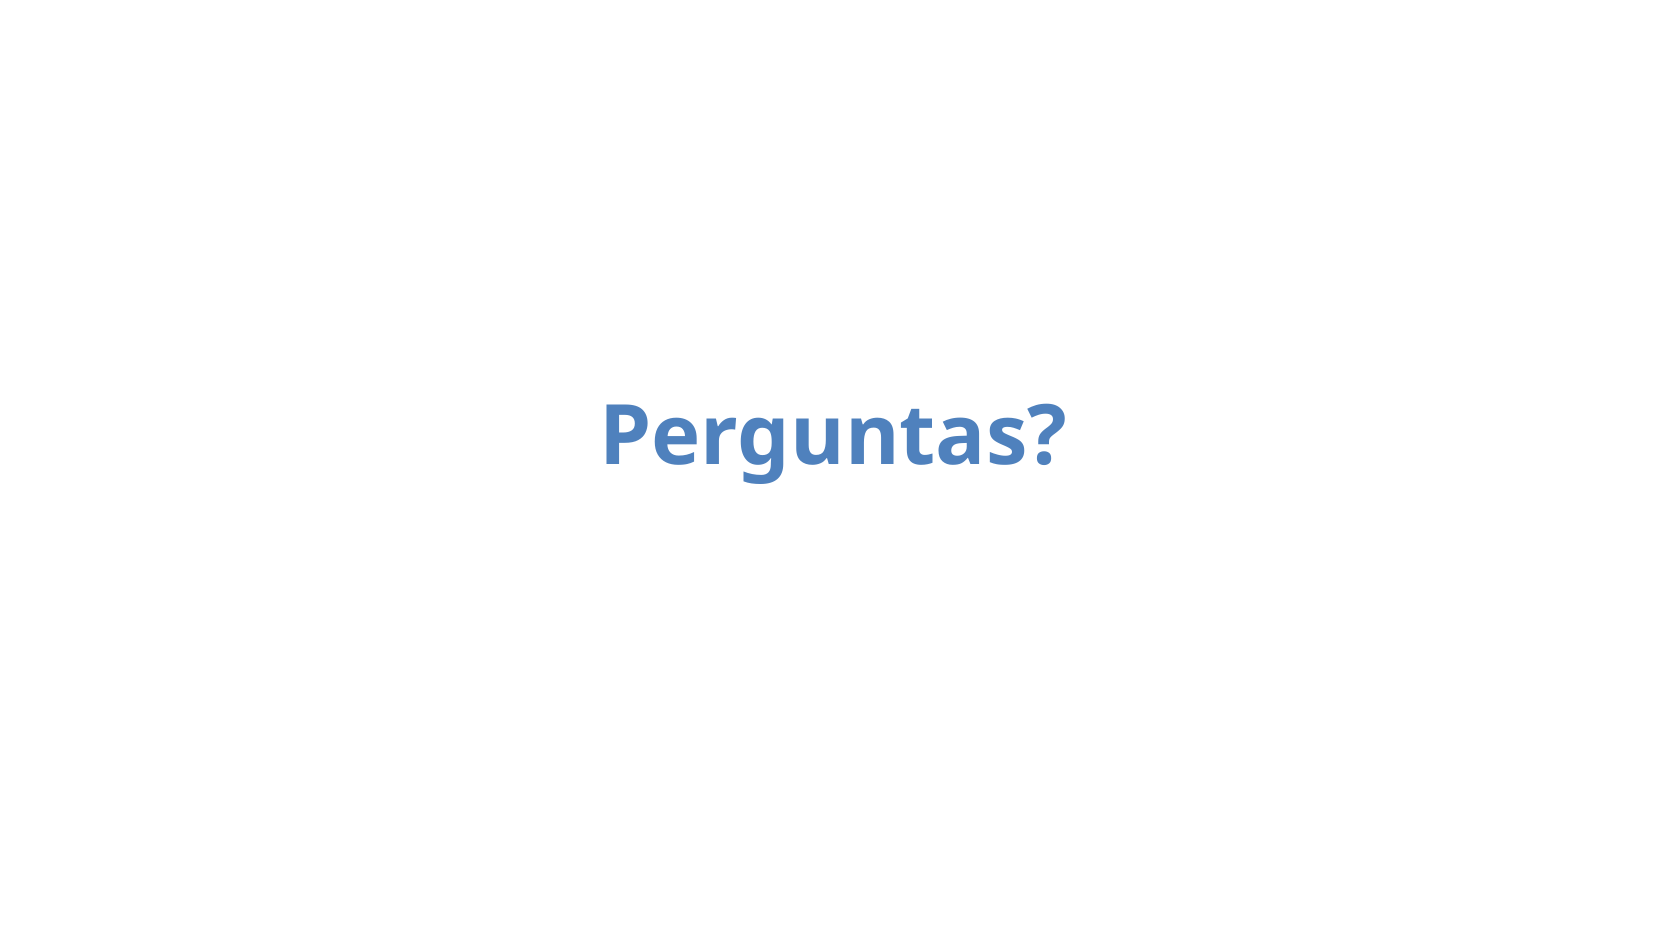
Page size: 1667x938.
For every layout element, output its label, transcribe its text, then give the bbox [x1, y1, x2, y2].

subtitle Perguntas? [548, 378, 1119, 485]
